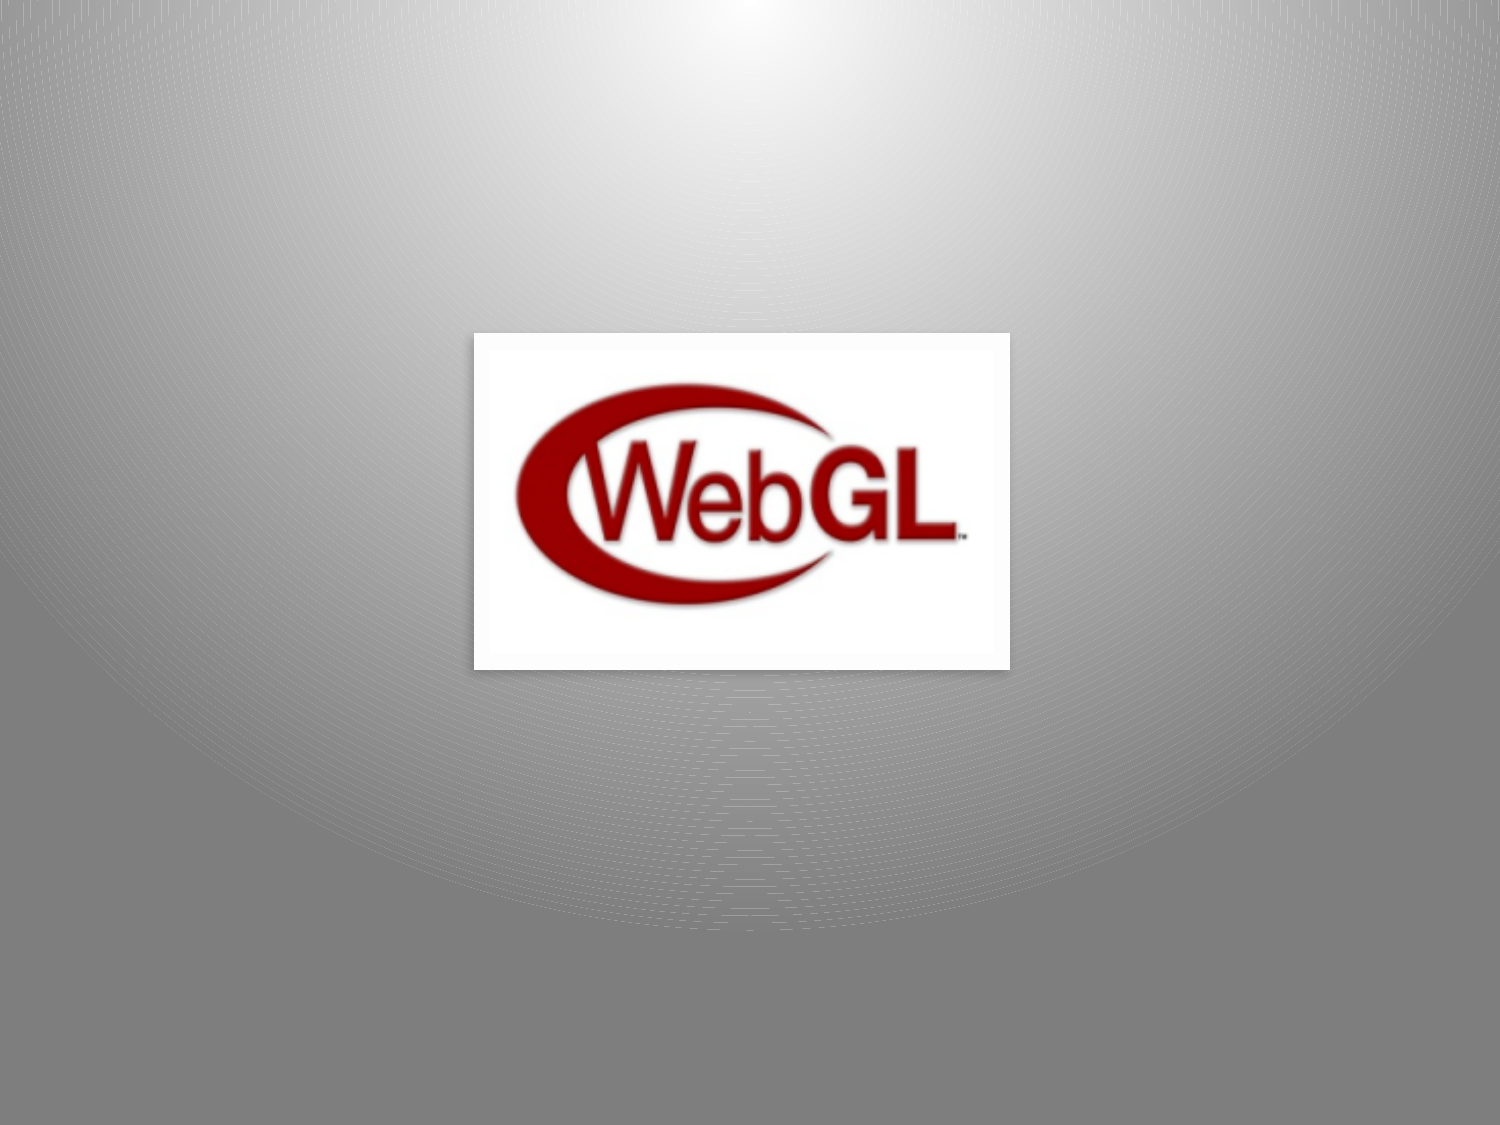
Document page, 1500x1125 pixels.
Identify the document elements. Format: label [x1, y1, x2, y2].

picture [489, 349, 995, 654]
